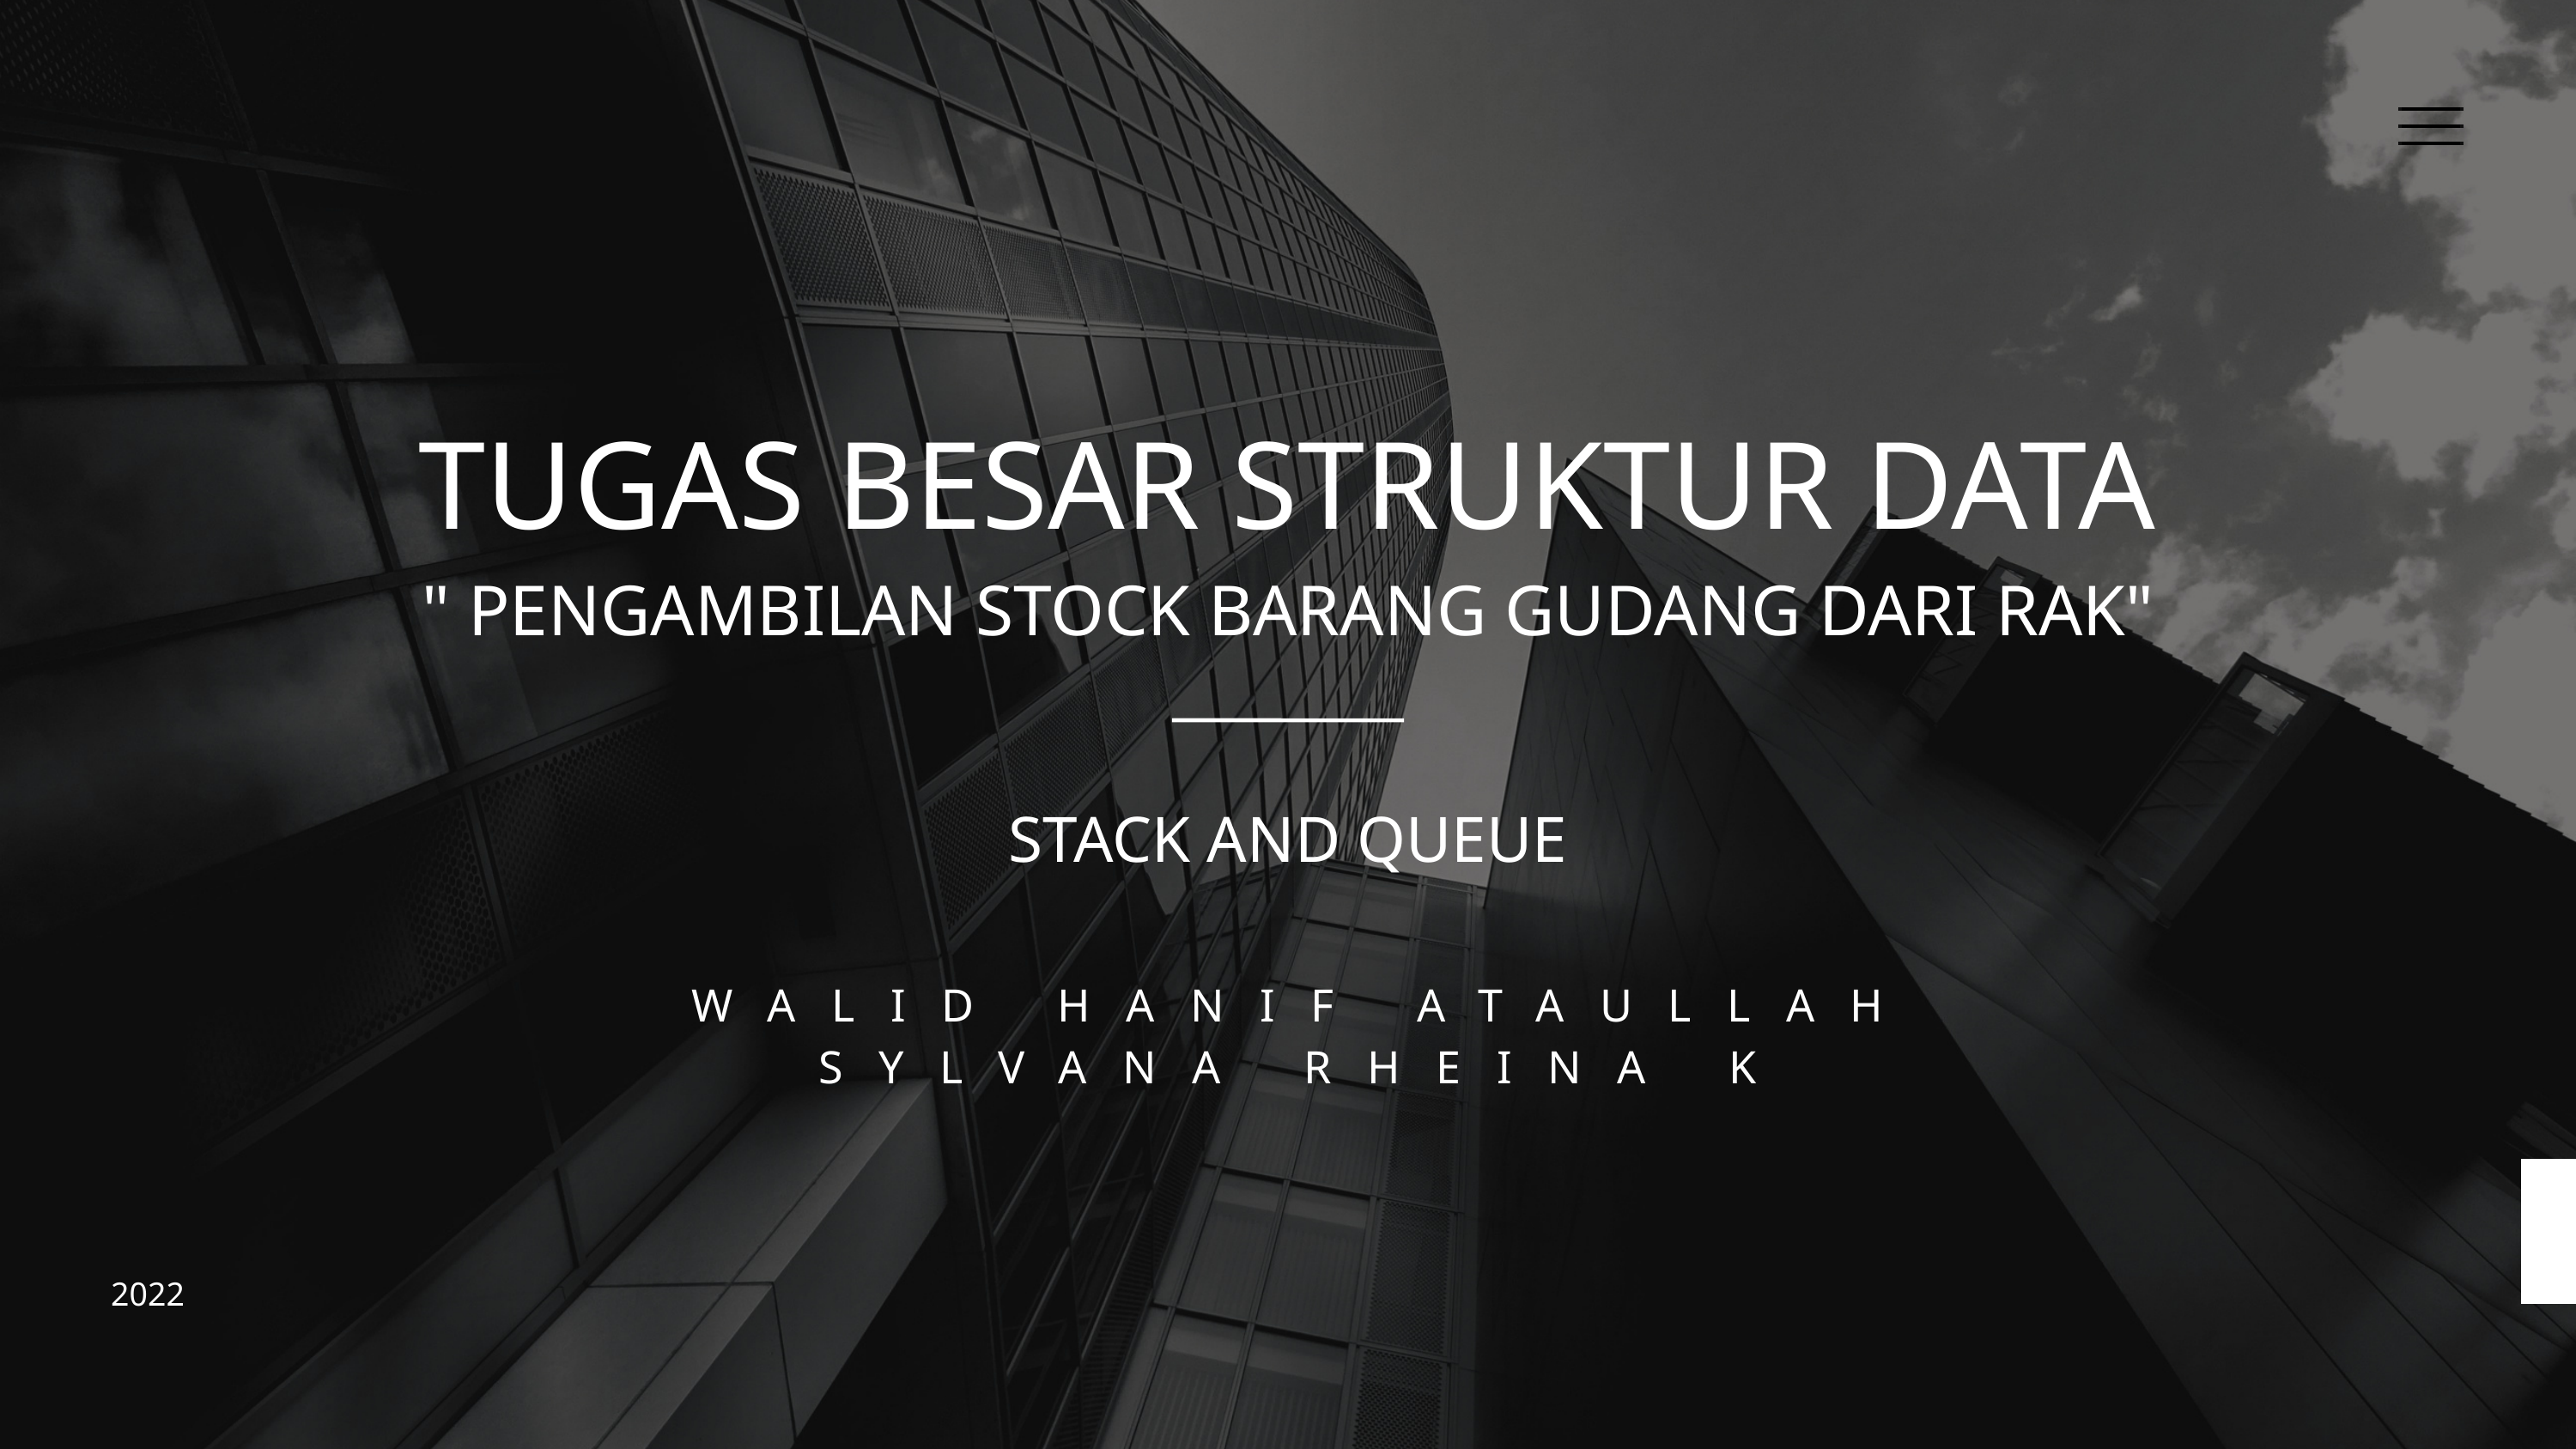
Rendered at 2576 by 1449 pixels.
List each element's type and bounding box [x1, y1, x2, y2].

text_box [2520, 1159, 2576, 1304]
picture [0, 0, 2576, 1449]
